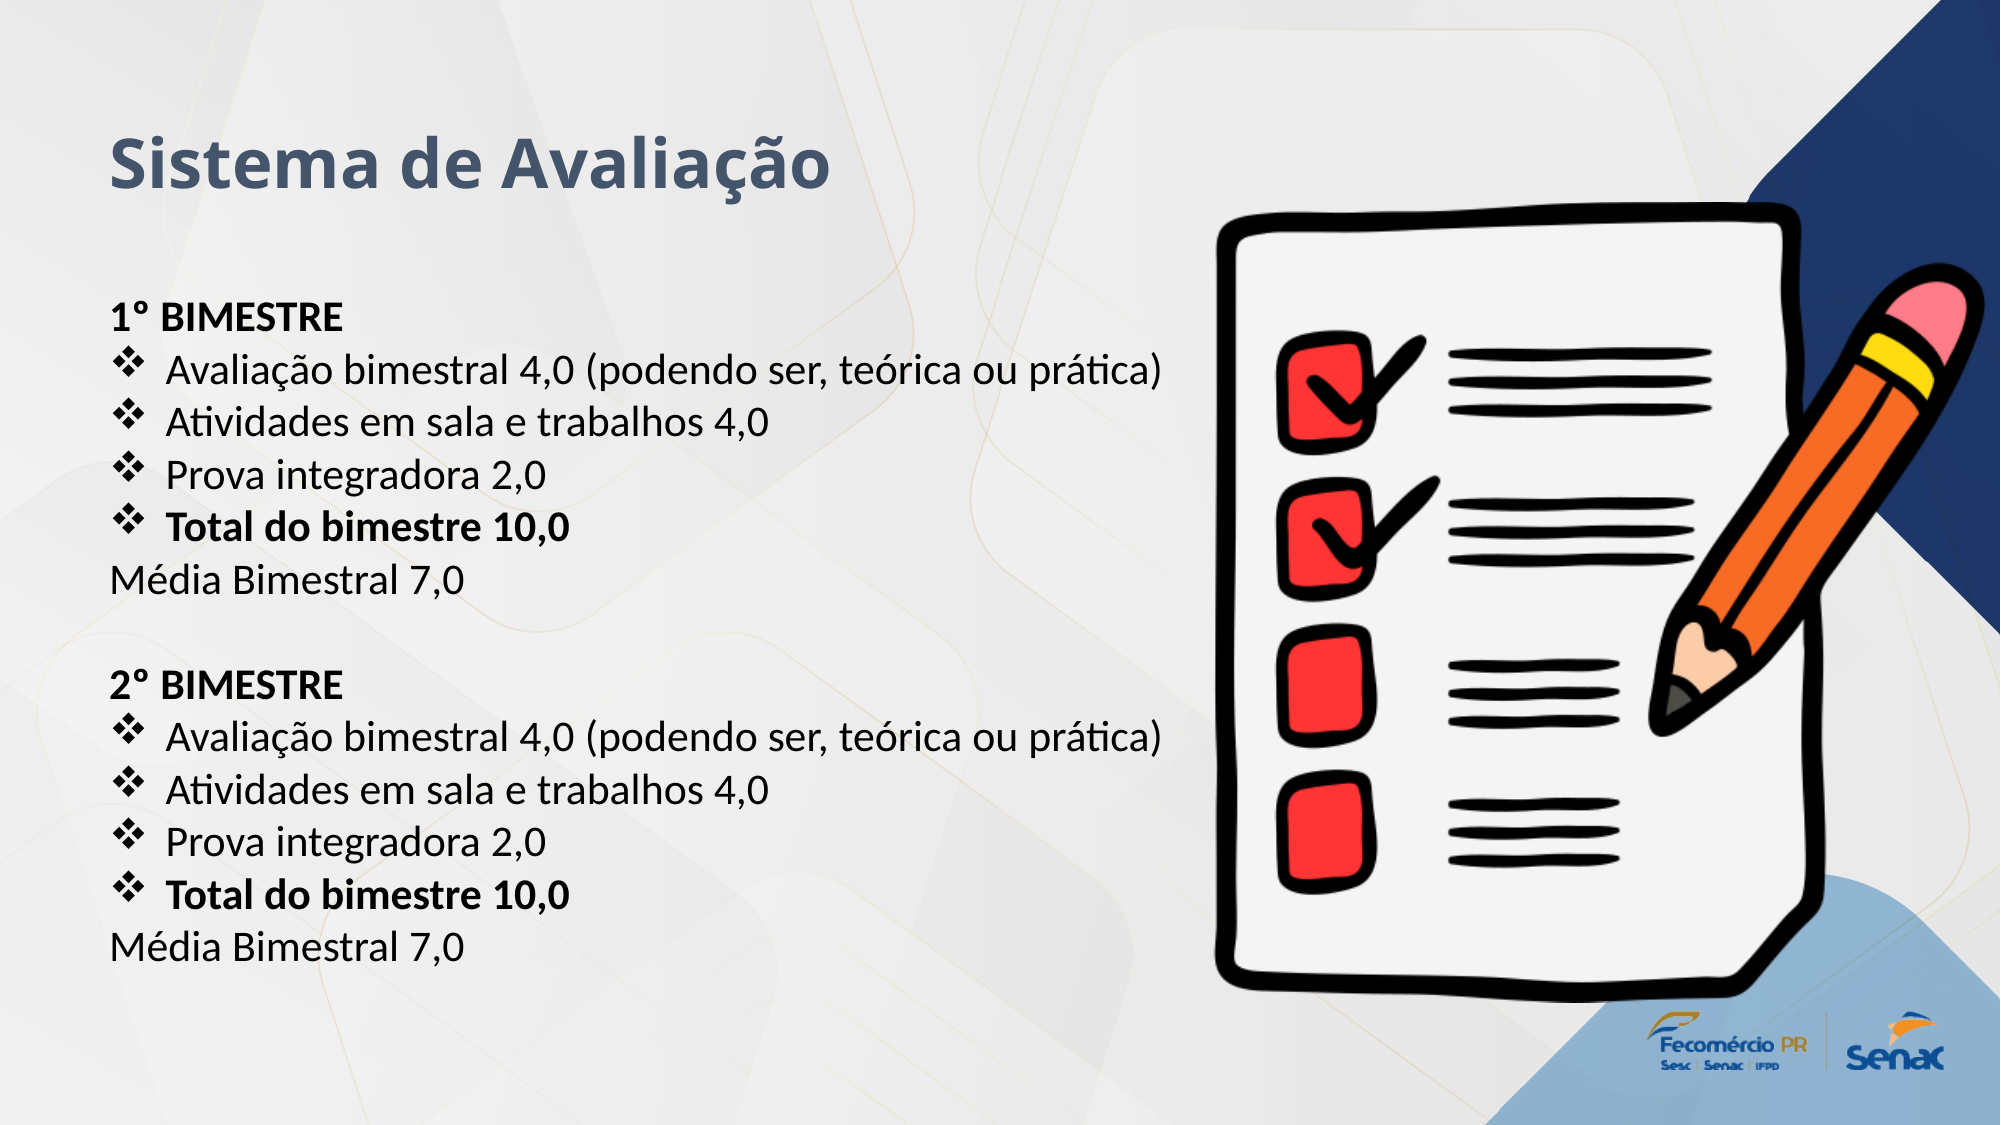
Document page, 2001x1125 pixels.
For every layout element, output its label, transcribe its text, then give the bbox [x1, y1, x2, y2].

text_box Sistema de Avaliação [94, 34, 1050, 243]
text_box 1º BIMESTRE Avaliação bimestral 4,0 (podendo ser, teórica ou prática) Atividades em sala e trabalhos 4,0 Prova integradora 2,0 Total do bimestre 10,0 Média Bimestral 7,0 2º BIMESTRE Avaliação bimestral 4,0 (podendo ser, teórica ou prática) Atividades em sala e trabalhos 4,0 Prova integradora 2,0 Total do bimestre 10,0 Média Bimestral 7,0 [94, 280, 1199, 979]
picture [0, 0, 2000, 1125]
